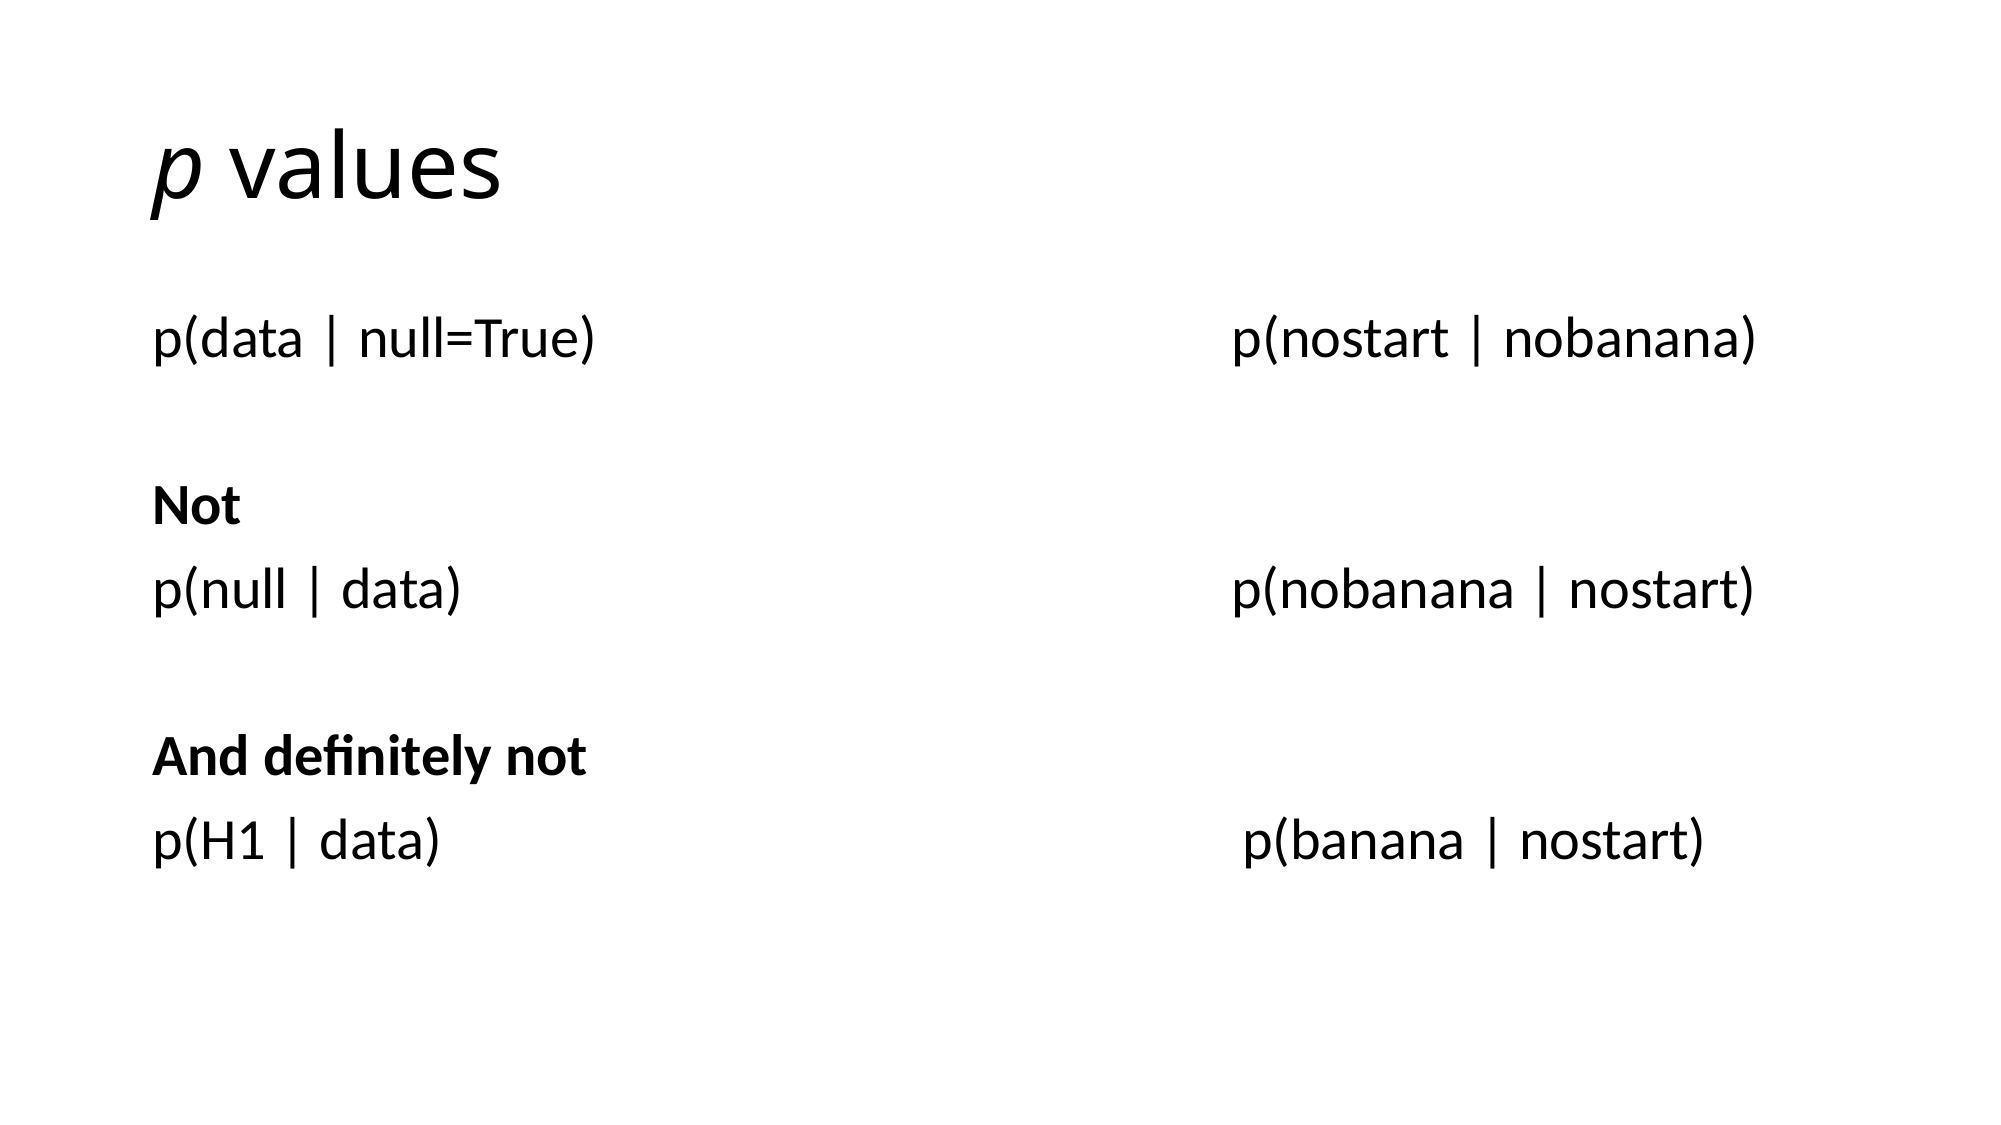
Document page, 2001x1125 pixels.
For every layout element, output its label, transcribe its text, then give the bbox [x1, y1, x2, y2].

title p values [137, 59, 1863, 278]
list p(data | null=True) p(nostart | nobanana) Not p(null | data) p(nobanana | nostart) And definitely not p(H1 | data) p(banana | nostart) [137, 299, 1863, 1014]
